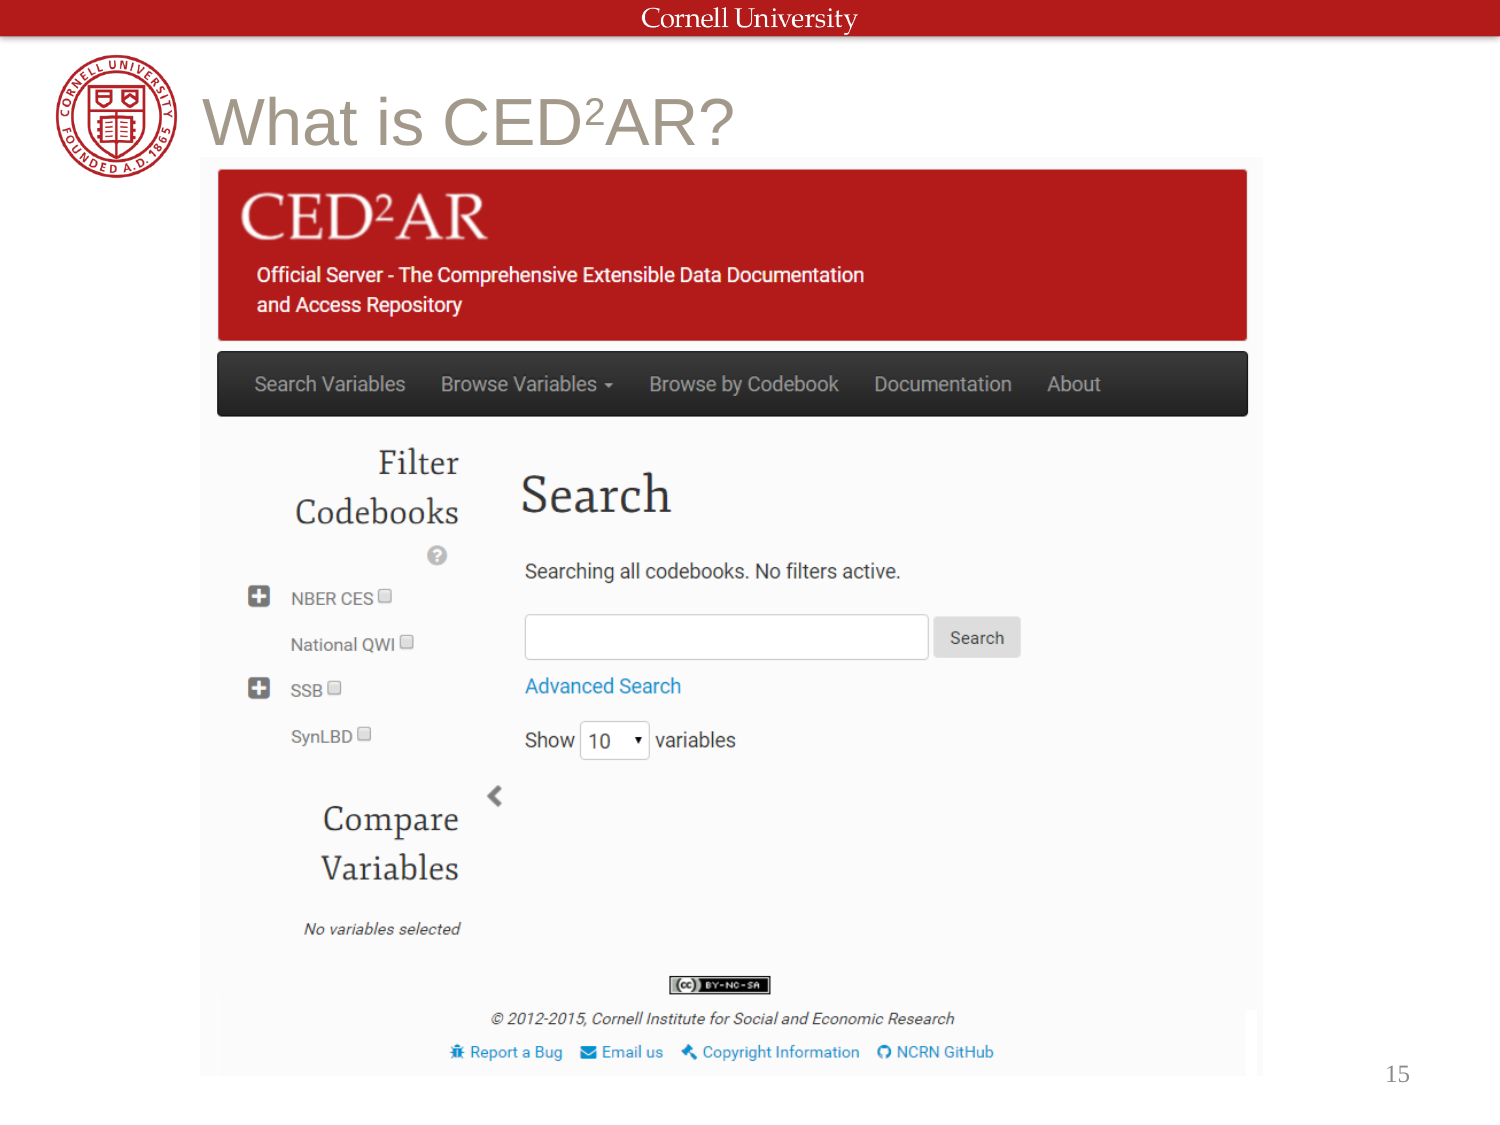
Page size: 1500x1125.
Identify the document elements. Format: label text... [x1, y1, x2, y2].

slide_number 15 [1074, 1042, 1425, 1103]
picture [50, 50, 195, 183]
title What is CED2AR? [187, 62, 1500, 175]
picture [635, 0, 858, 60]
picture [199, 156, 1263, 1076]
